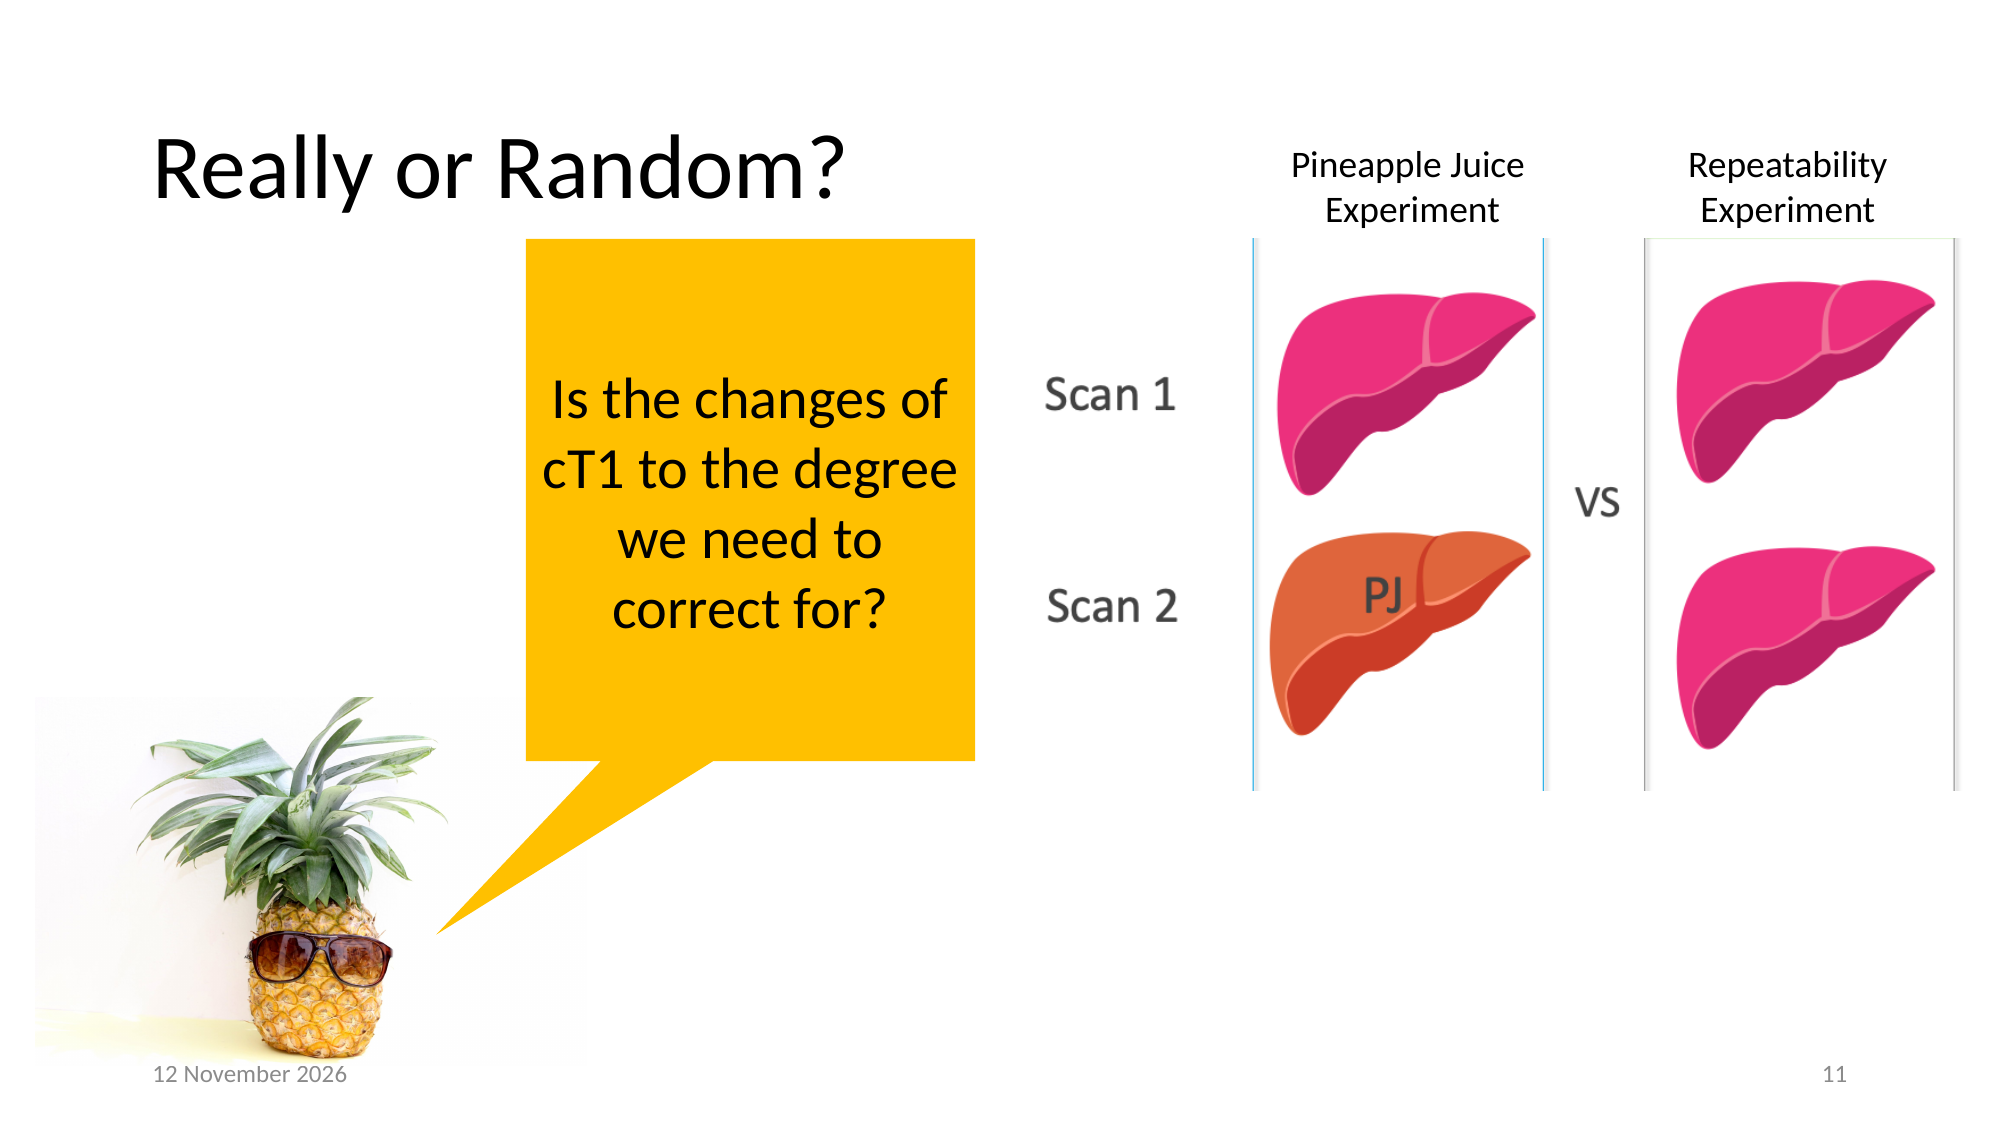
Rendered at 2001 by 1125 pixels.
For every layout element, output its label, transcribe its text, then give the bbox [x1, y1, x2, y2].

picture [35, 697, 587, 1066]
title Really or Random? [137, 59, 1863, 278]
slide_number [137, 1042, 588, 1103]
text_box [1024, 132, 1973, 791]
slide_number 10 [1412, 1042, 1863, 1103]
text_box Is the changes of cT1 to the degree we need to correct for? [524, 237, 977, 842]
